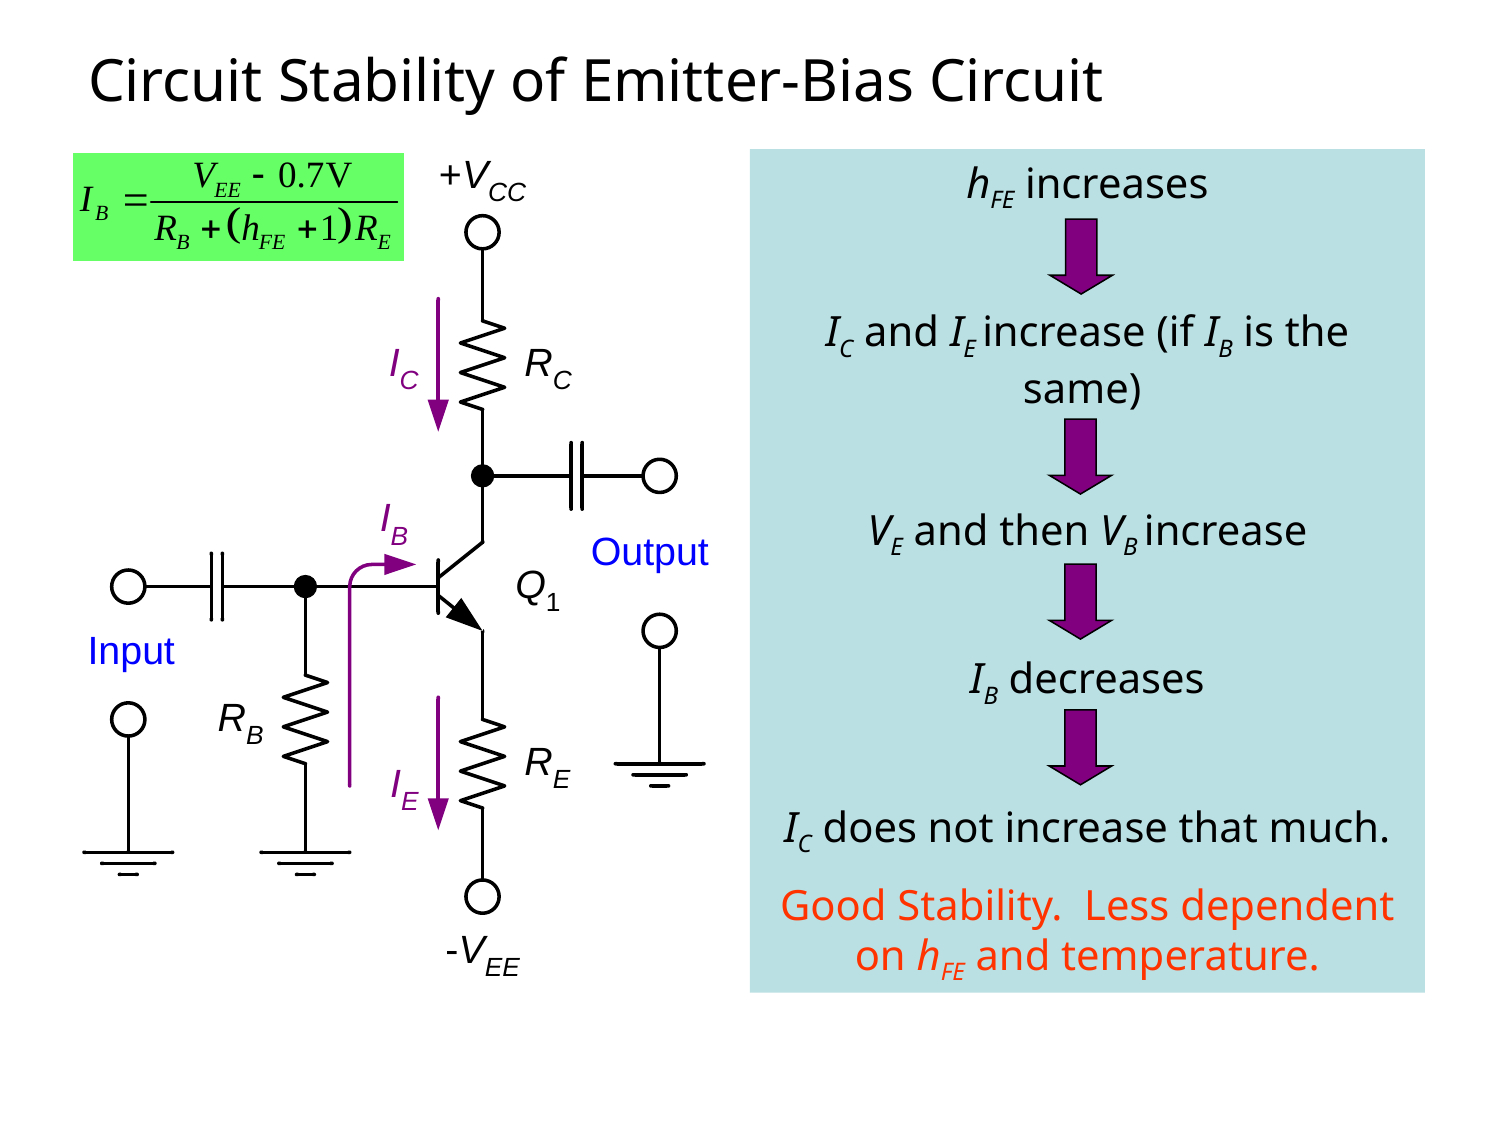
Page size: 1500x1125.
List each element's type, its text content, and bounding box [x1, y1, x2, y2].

text_box [1049, 219, 1113, 295]
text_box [72, 152, 405, 261]
text_box [1049, 419, 1112, 495]
text_box [1049, 709, 1112, 785]
title Circuit Stability of Emitter-Bias Circuit [73, 42, 1424, 114]
text_box hFE increases IC and IE increase (if IB is the same) VE and then VB increase IB decreases IC does not increase that much. Good Stability. Less dependent on hFE and temperature. [749, 149, 1425, 993]
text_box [76, 141, 715, 991]
text_box [1049, 564, 1112, 640]
